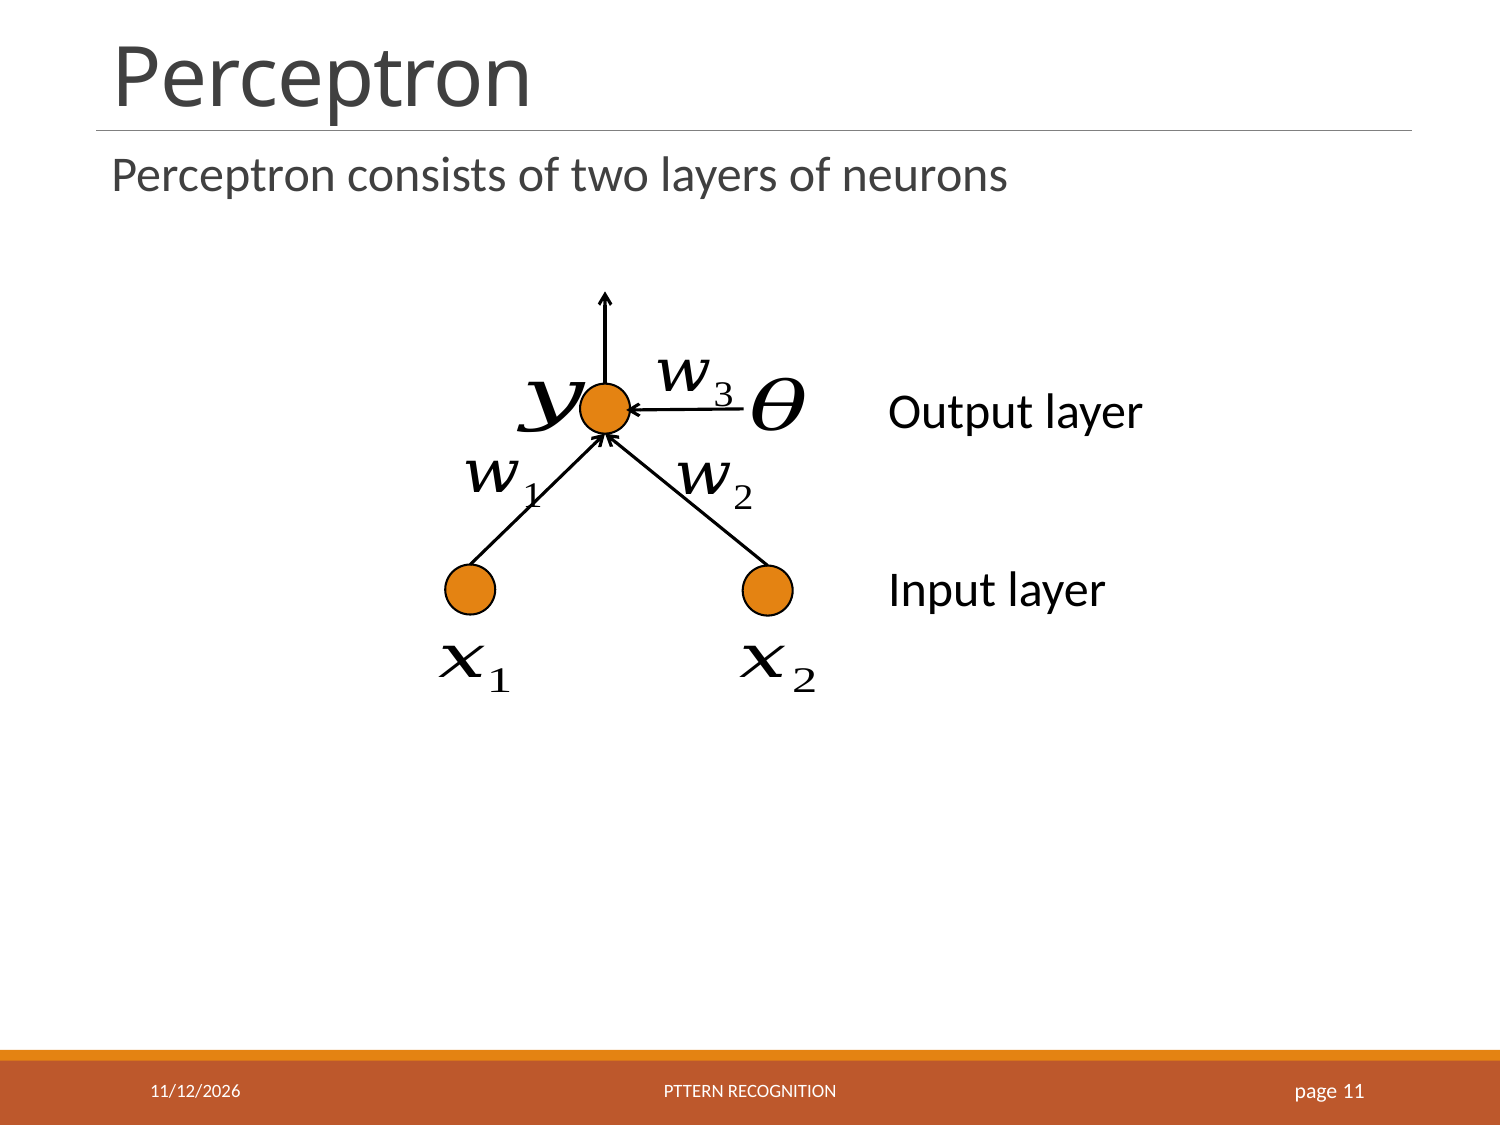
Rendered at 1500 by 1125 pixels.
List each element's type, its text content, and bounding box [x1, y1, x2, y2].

list Perceptron consists of two layers of neurons [96, 140, 1413, 1034]
footer Pttern recognition [453, 1059, 1047, 1120]
slide_number page 11 [1218, 1059, 1380, 1120]
text_box [741, 565, 794, 617]
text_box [611, 433, 769, 566]
text_box [443, 563, 497, 616]
text_box Input layer [873, 549, 1124, 624]
title Perceptron [96, 19, 1413, 131]
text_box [469, 433, 606, 566]
text_box [578, 382, 632, 430]
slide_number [135, 1059, 440, 1120]
text_box Output layer [873, 371, 1163, 446]
